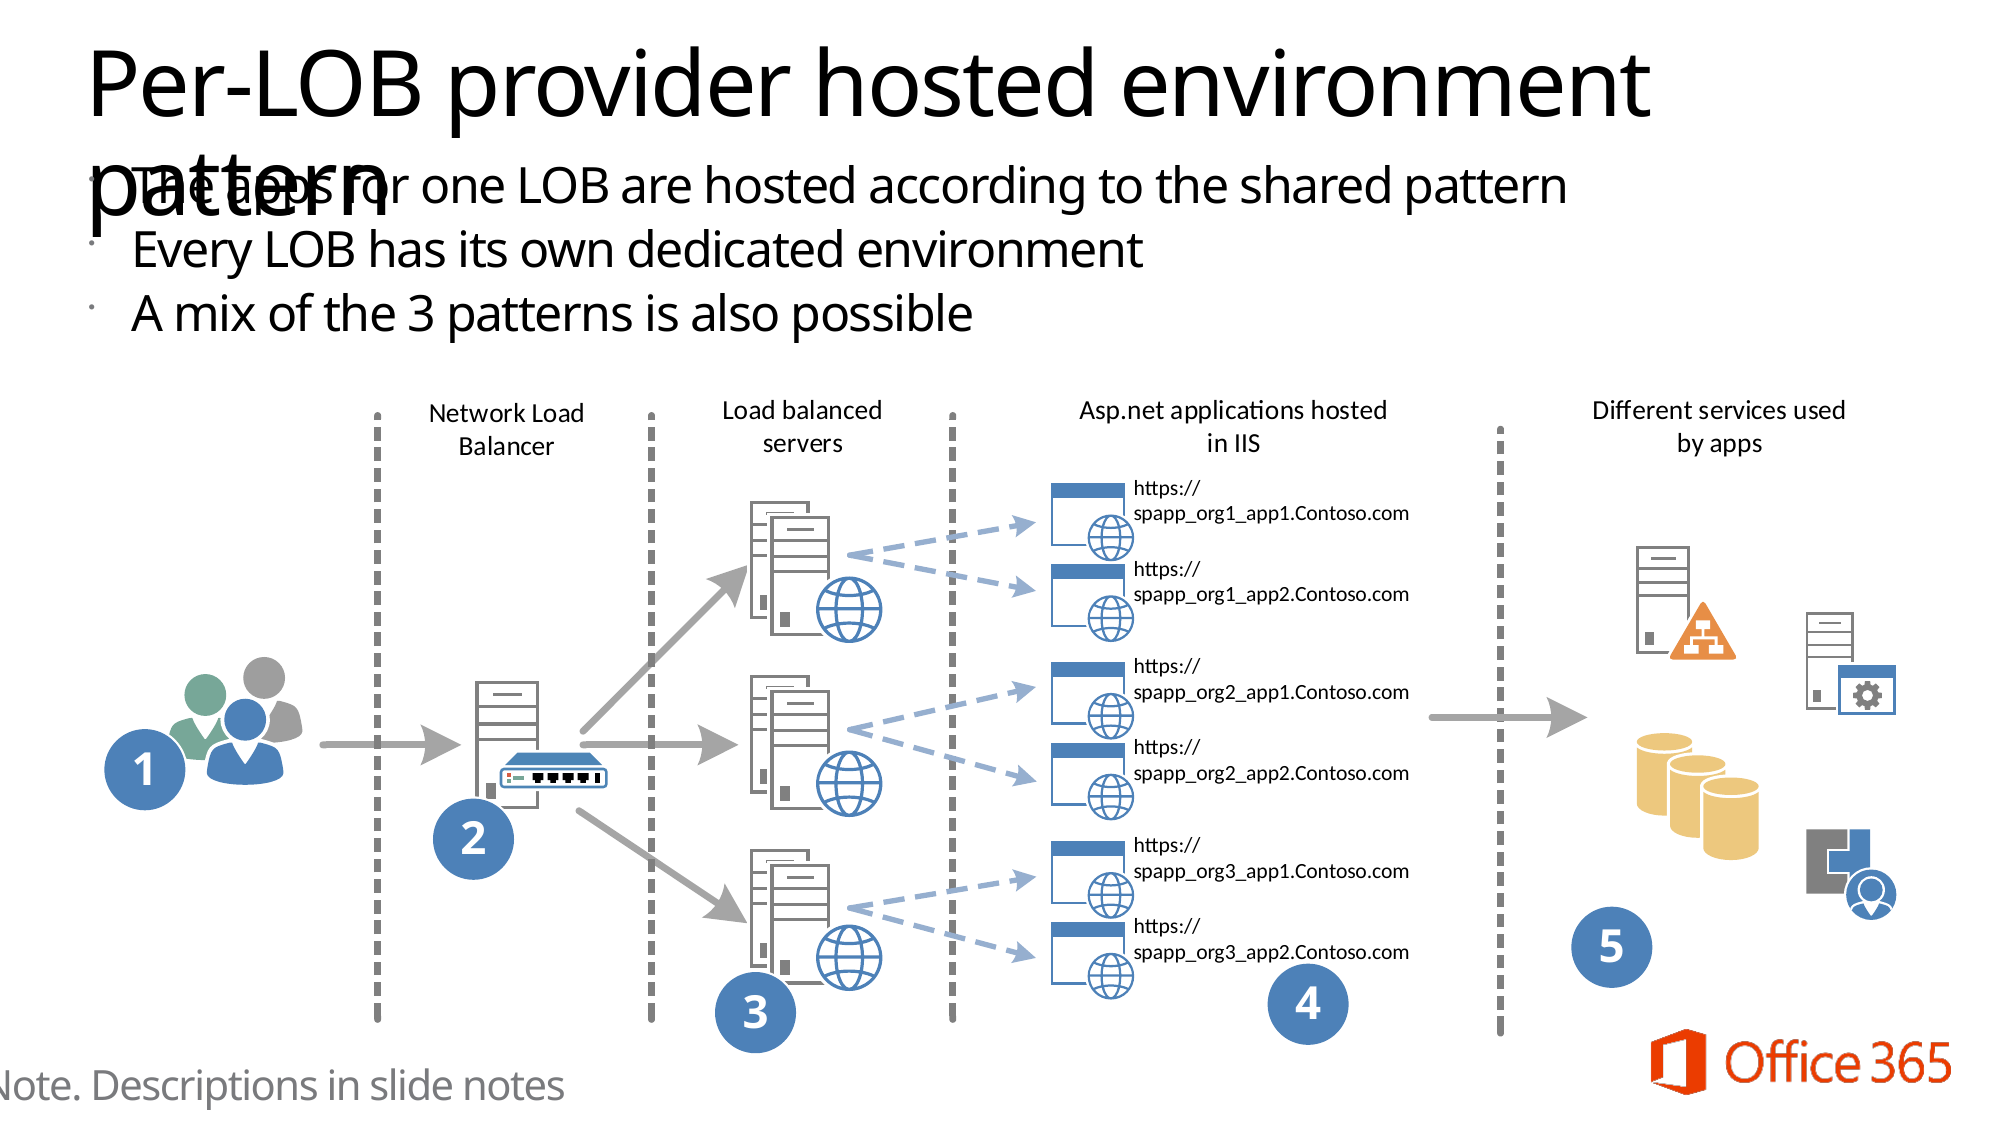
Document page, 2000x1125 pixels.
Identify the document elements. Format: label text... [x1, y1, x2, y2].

list The apps for one LOB are hosted according to the shared pattern Every LOB has its own dedicated environment A mix of the 3 patterns is also possible [85, 160, 1914, 496]
text_box Note. Descriptions in slide notes [0, 1059, 566, 1110]
picture [100, 384, 1978, 1124]
title Per-LOB provider hosted environment pattern [85, 37, 1914, 160]
